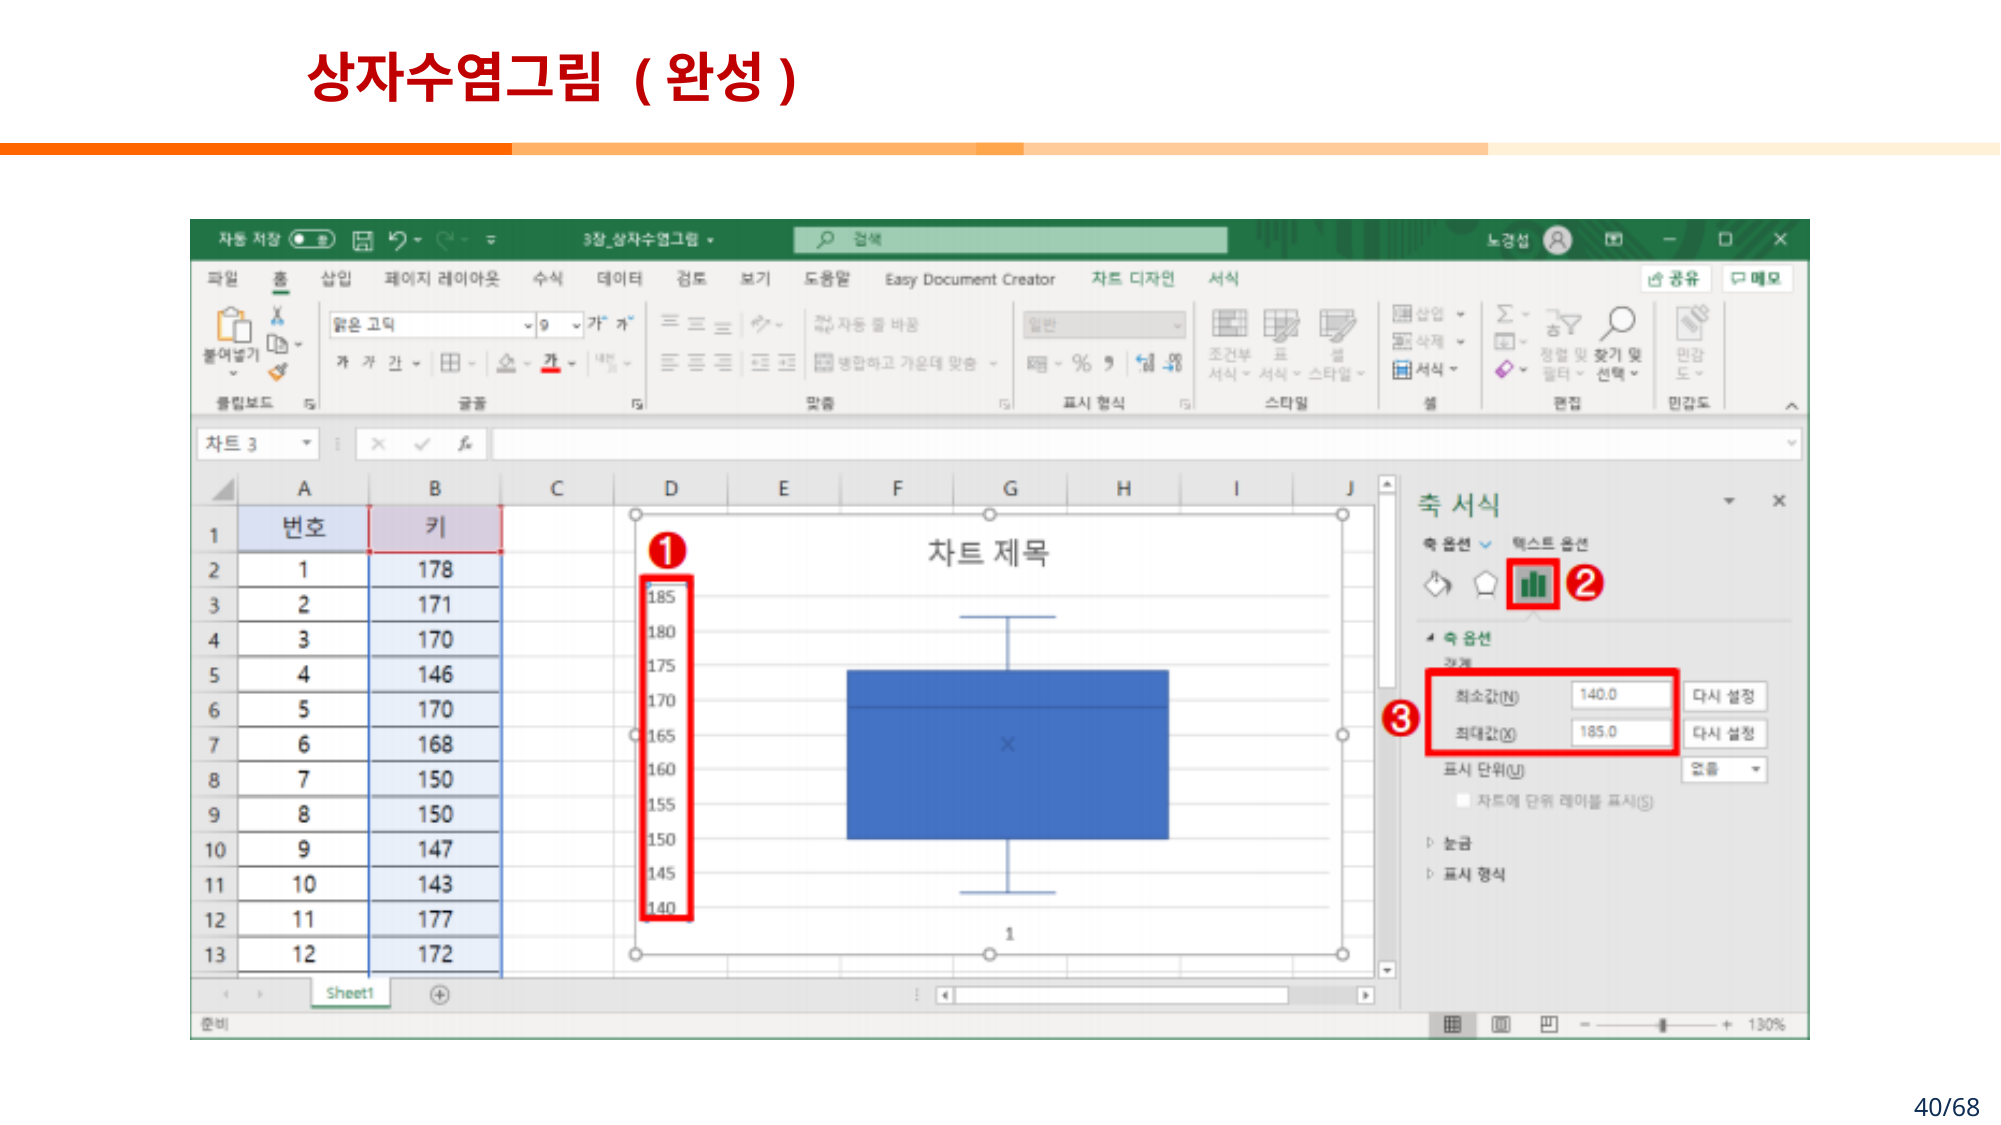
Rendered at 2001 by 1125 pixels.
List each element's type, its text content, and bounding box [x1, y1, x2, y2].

title 상자수염그림 (완성) [291, 31, 1532, 122]
picture [190, 219, 1810, 1040]
